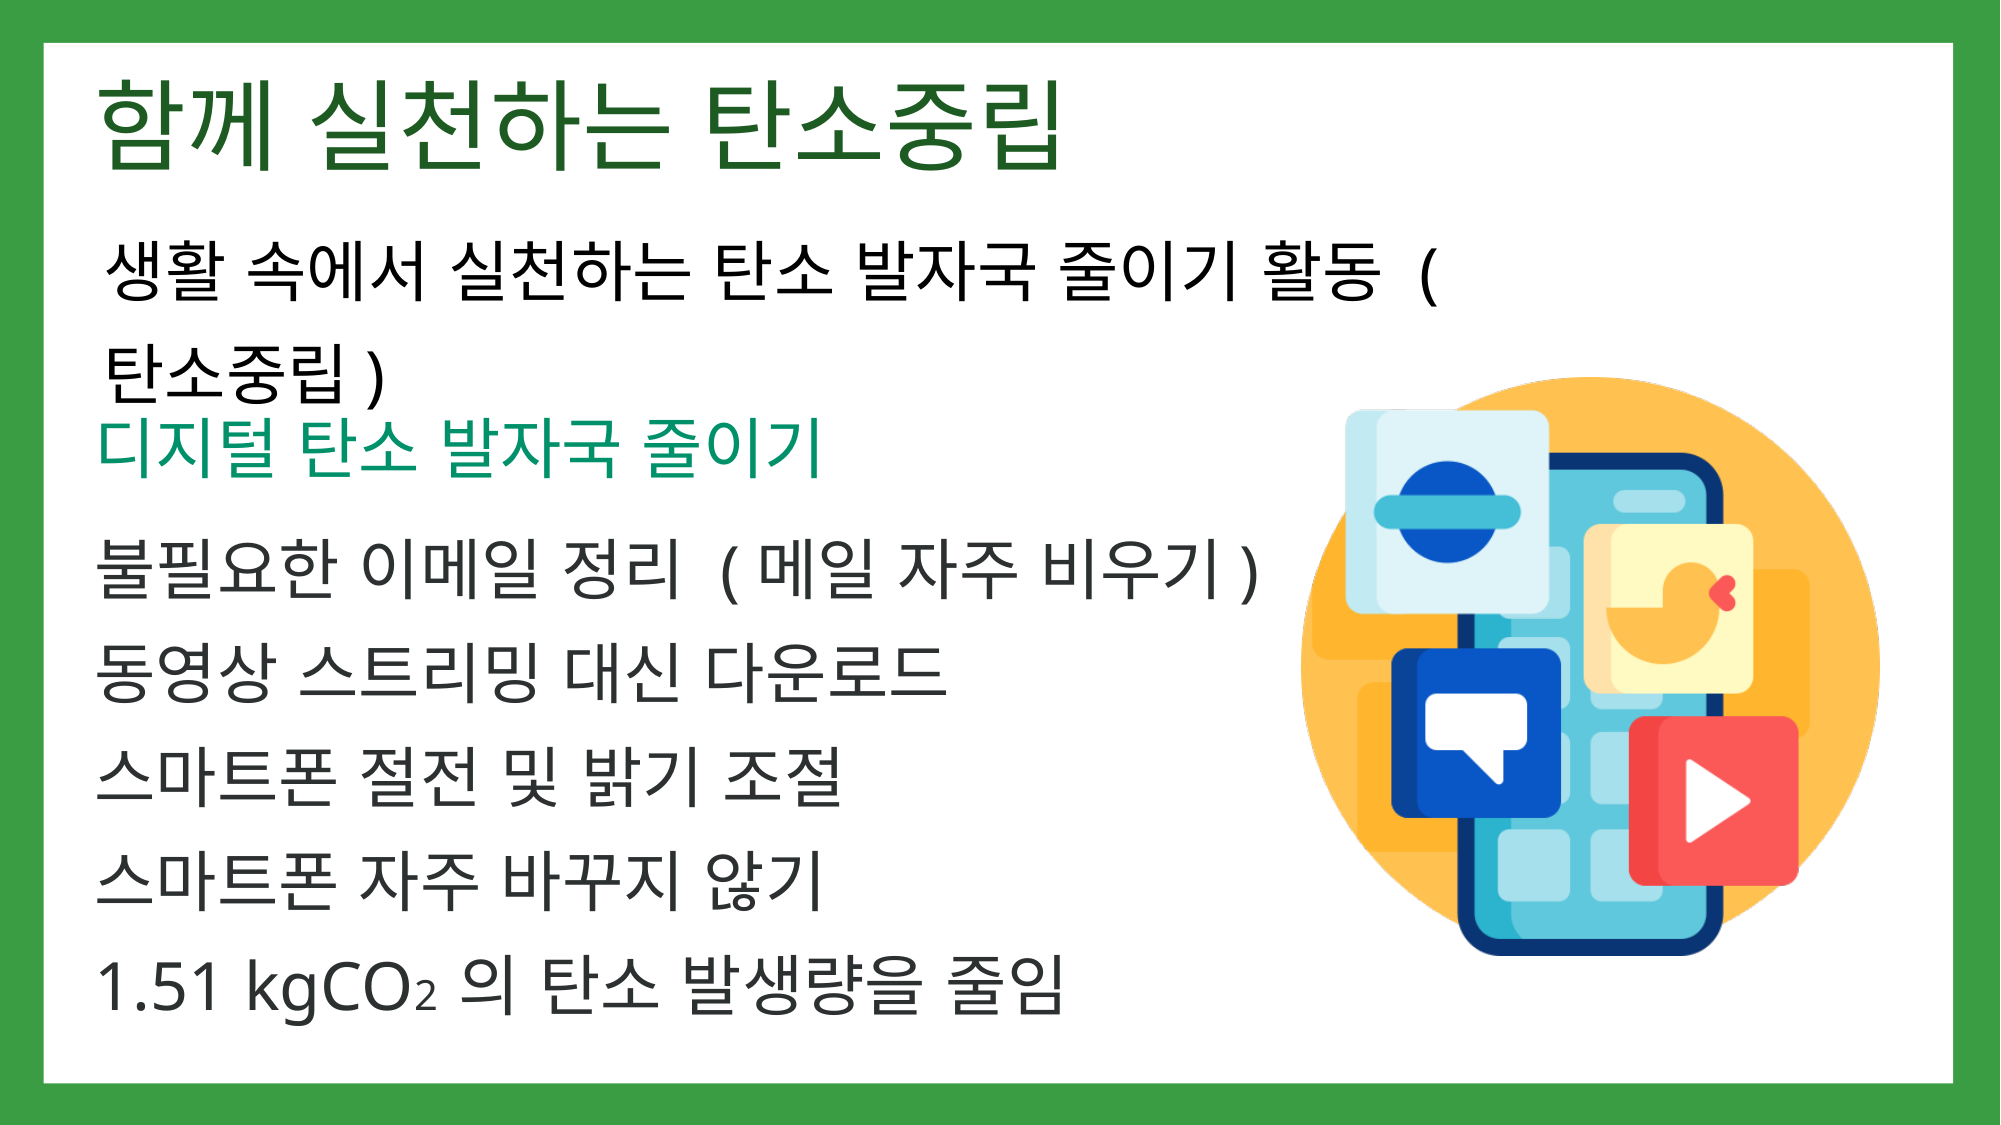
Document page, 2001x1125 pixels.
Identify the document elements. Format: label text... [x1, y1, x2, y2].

text_box 디지털 탄소 발자국 줄이기 [79, 375, 960, 494]
text_box 함께 실천하는 탄소중립 [79, 55, 1880, 191]
picture [1301, 377, 1880, 956]
text_box 불필요한 이메일 정리 (메일 자주 비우기) 동영상 스트리밍 대신 다운로드 스마트폰 절전 및 밝기 조절 스마트폰 자주 바꾸지 않기 1.51 kgCO2 의 탄소 발생량을 줄임 [79, 497, 1335, 1032]
text_box 생활 속에서 실천하는 탄소 발자국 줄이기 활동 (탄소중립) [88, 198, 1663, 421]
